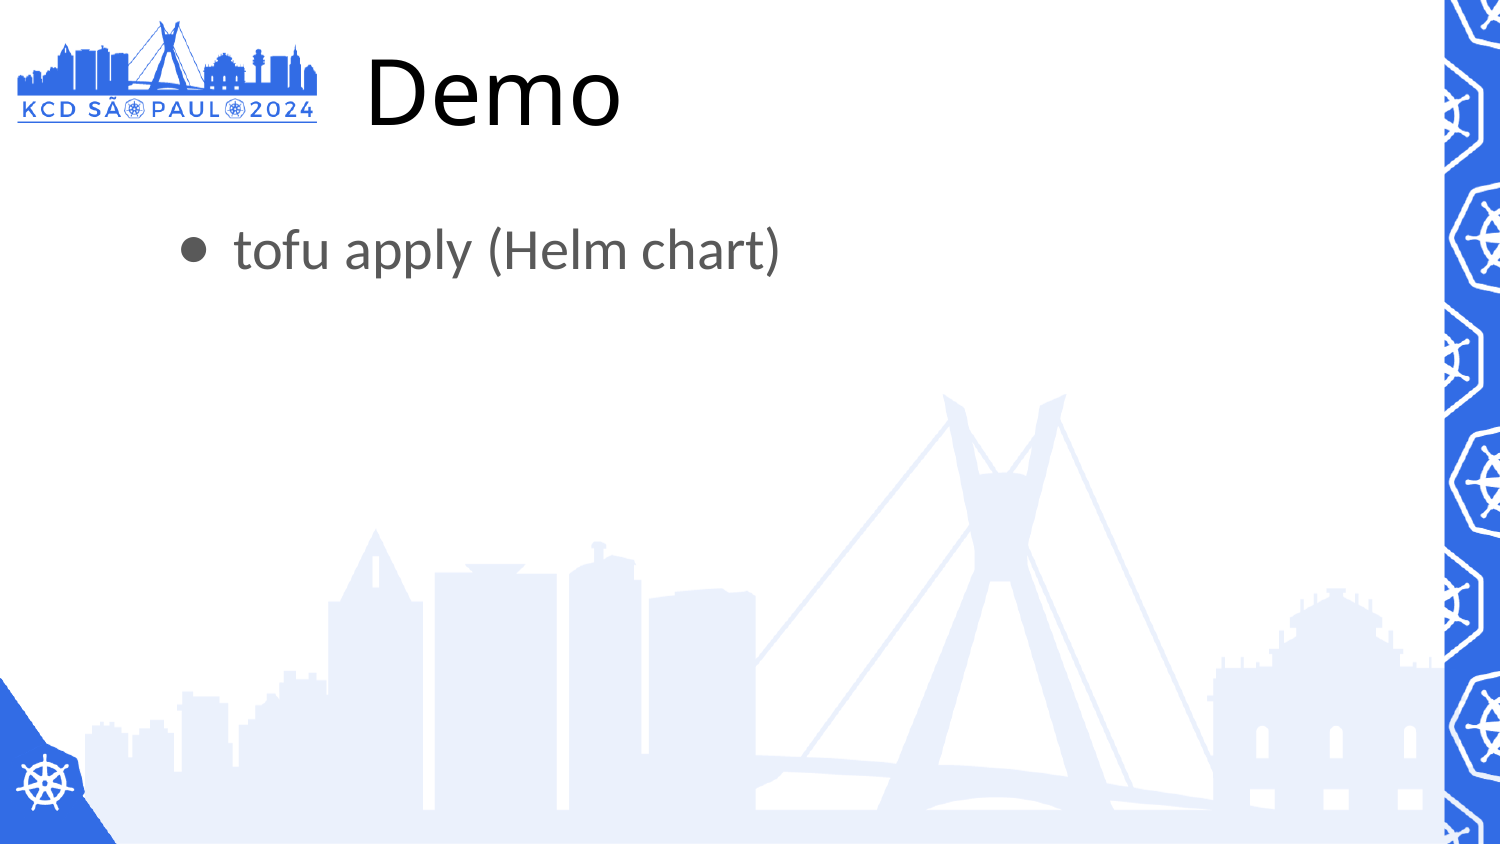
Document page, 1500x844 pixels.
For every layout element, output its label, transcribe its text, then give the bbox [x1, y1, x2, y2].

text_box Demo [347, 21, 1263, 155]
text_box tofu apply (Helm chart) [143, 186, 1072, 628]
picture [0, 0, 1500, 844]
